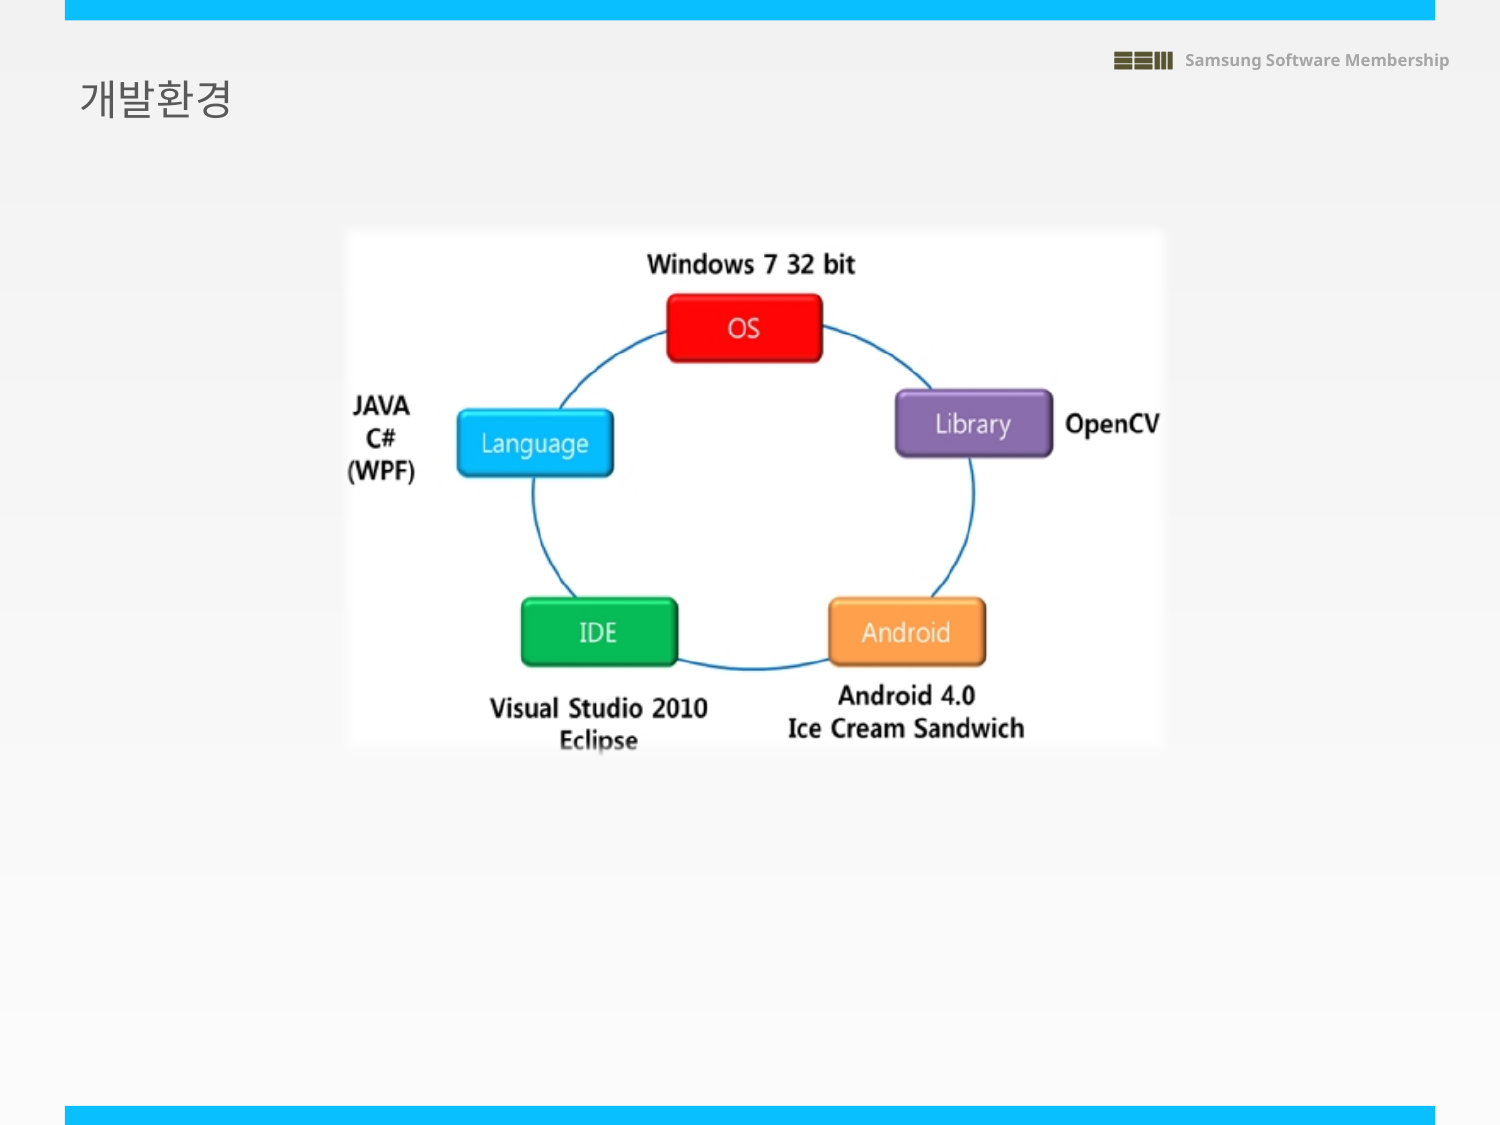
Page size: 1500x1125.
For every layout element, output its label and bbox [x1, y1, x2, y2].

text_box [0, 0, 1500, 1125]
picture [336, 219, 1173, 758]
